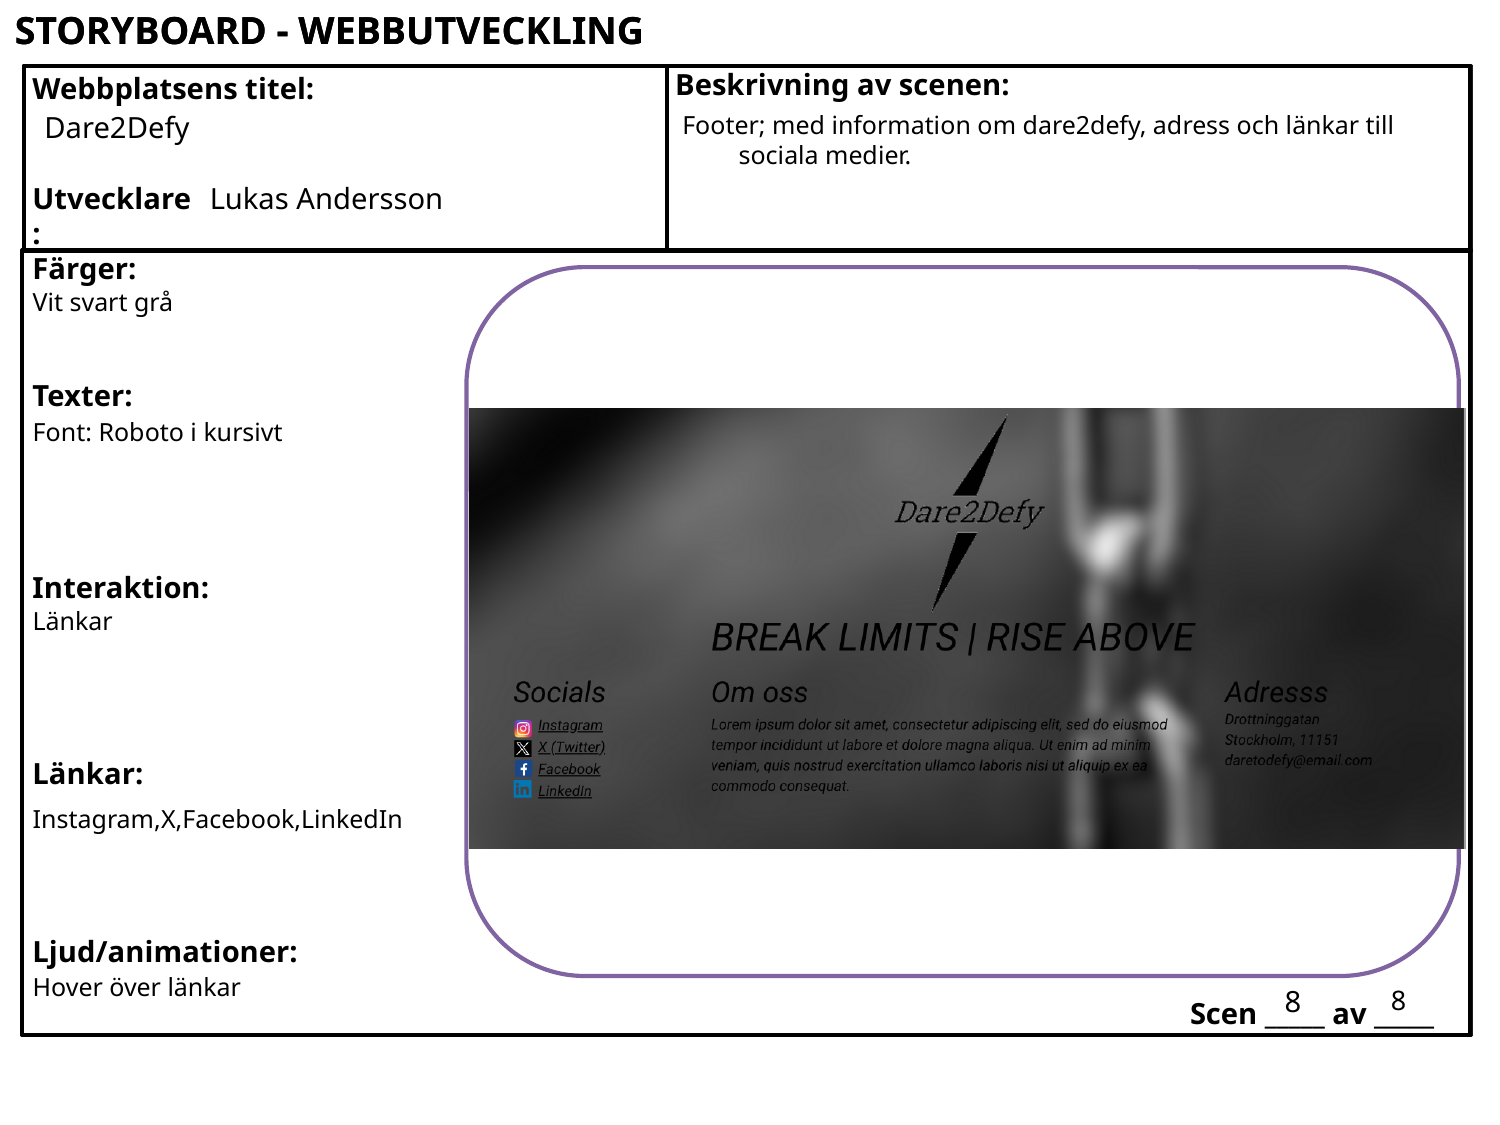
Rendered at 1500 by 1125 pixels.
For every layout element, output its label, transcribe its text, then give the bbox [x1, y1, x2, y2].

list Lukas Andersson [194, 172, 656, 232]
list Länkar [17, 597, 455, 752]
list 8 [1376, 976, 1447, 1024]
list Footer; med information om dare2defy, adress och länkar till sociala medier. [667, 101, 1471, 244]
list Hover över länkar [17, 964, 443, 1035]
picture [469, 408, 1467, 849]
list 8 [1269, 976, 1341, 1034]
list Font: Roboto i kursivt [17, 408, 455, 563]
list Vit svart grå [17, 278, 455, 374]
list Dare2Defy [29, 101, 656, 161]
list Instagram,X,Facebook,LinkedIn [17, 795, 455, 929]
